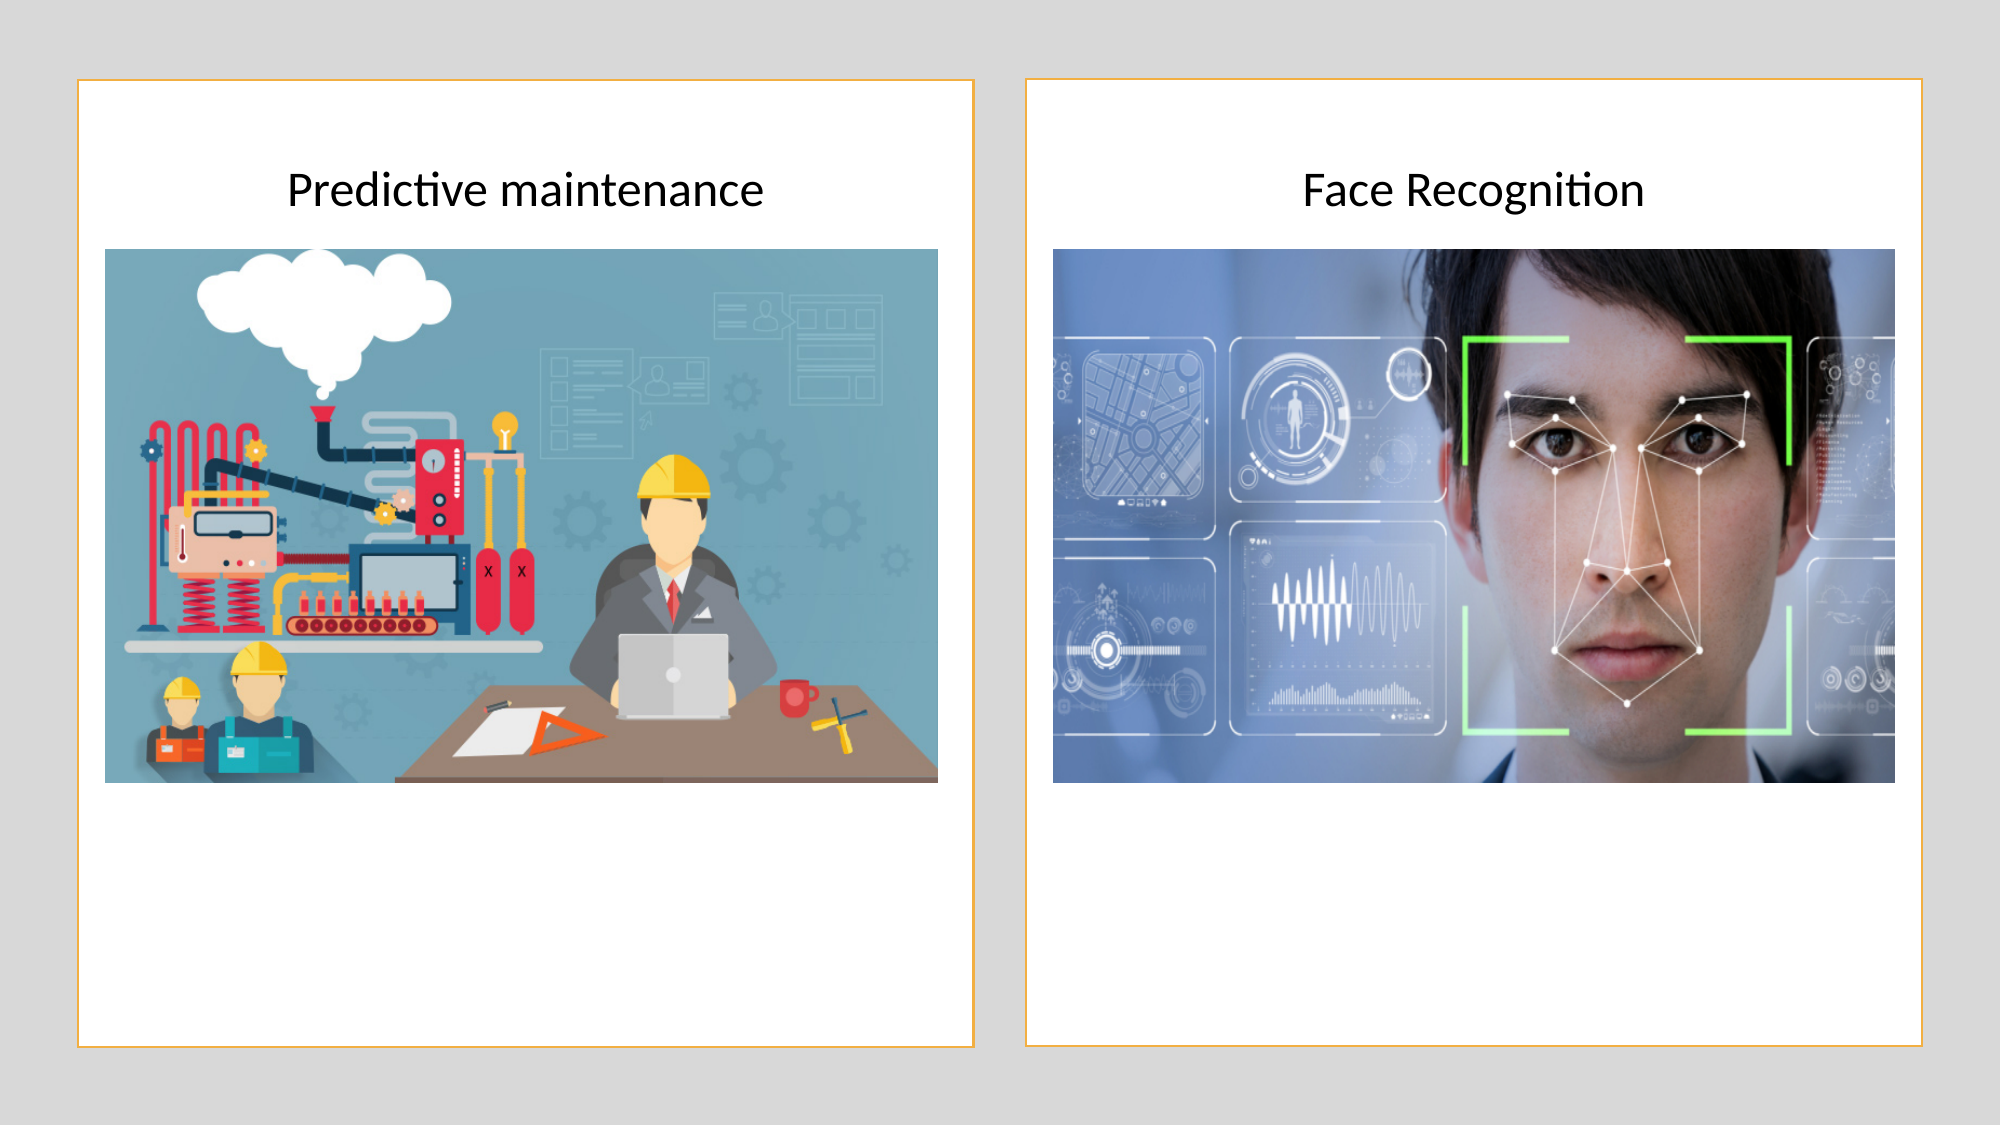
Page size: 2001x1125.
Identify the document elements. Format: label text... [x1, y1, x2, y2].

picture [1053, 249, 1895, 783]
text_box [77, 79, 975, 1048]
picture [105, 249, 938, 783]
text_box [1025, 78, 1923, 1047]
text_box Predictive maintenance [209, 148, 842, 224]
text_box Face Recognition [1158, 148, 1790, 224]
text_box [0, 0, 2000, 1125]
